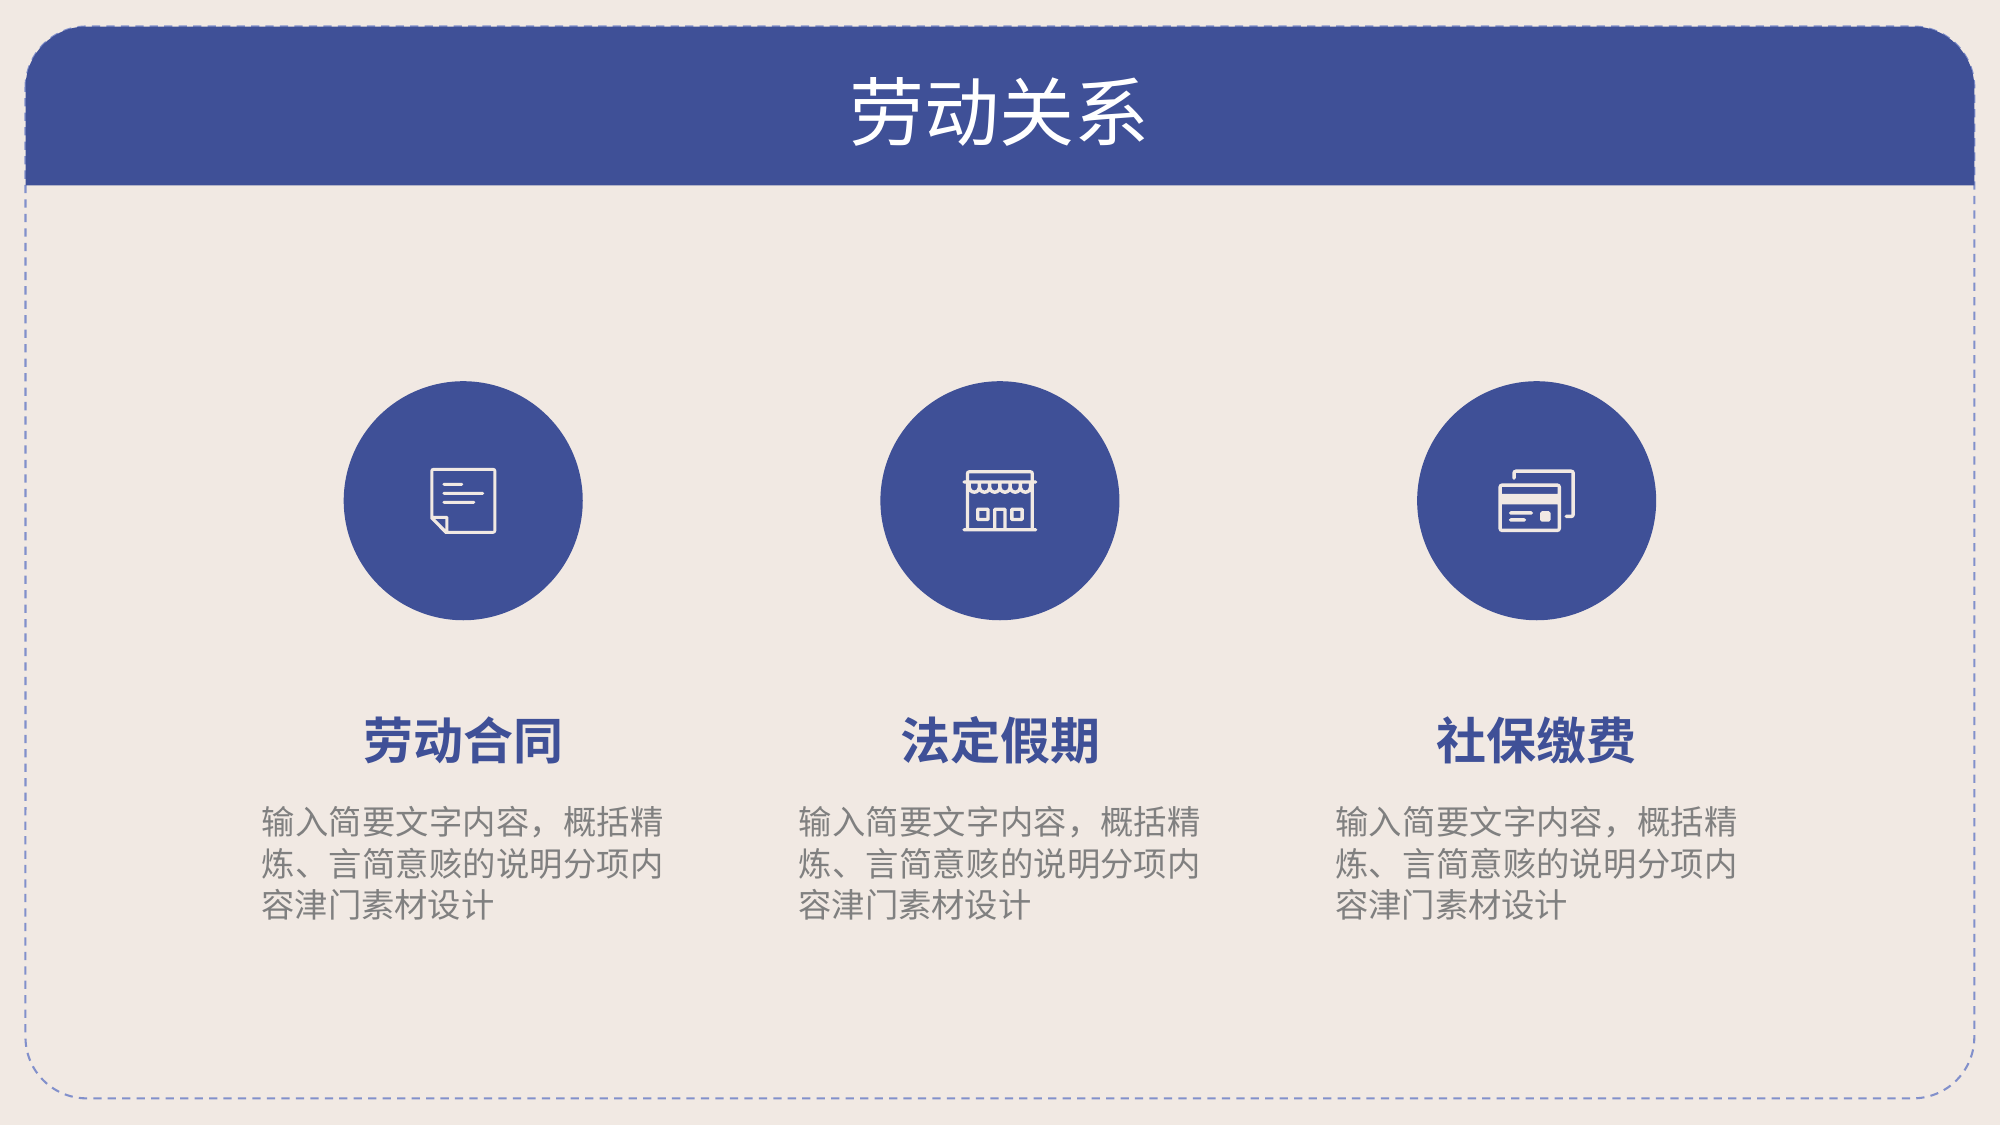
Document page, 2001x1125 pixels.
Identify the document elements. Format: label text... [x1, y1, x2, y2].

text_box 社保缴费 [1436, 709, 1637, 770]
text_box [430, 467, 497, 534]
text_box [1512, 469, 1575, 519]
text_box [1498, 483, 1562, 533]
text_box [962, 470, 1038, 532]
text_box 劳动合同 [363, 709, 564, 770]
text_box 输入简要文字内容，概括精炼、言简意赅的说明分项内容津门素材设计 [798, 799, 1202, 925]
text_box 法定假期 [899, 709, 1101, 770]
text_box [1416, 380, 1658, 622]
text_box [879, 380, 1121, 622]
text_box 输入简要文字内容，概括精炼、言简意赅的说明分项内容津门素材设计 [261, 799, 665, 925]
text_box 输入简要文字内容，概括精炼、言简意赅的说明分项内容津门素材设计 [1335, 799, 1738, 925]
title 劳动关系 [318, 59, 1682, 173]
text_box [342, 380, 584, 622]
